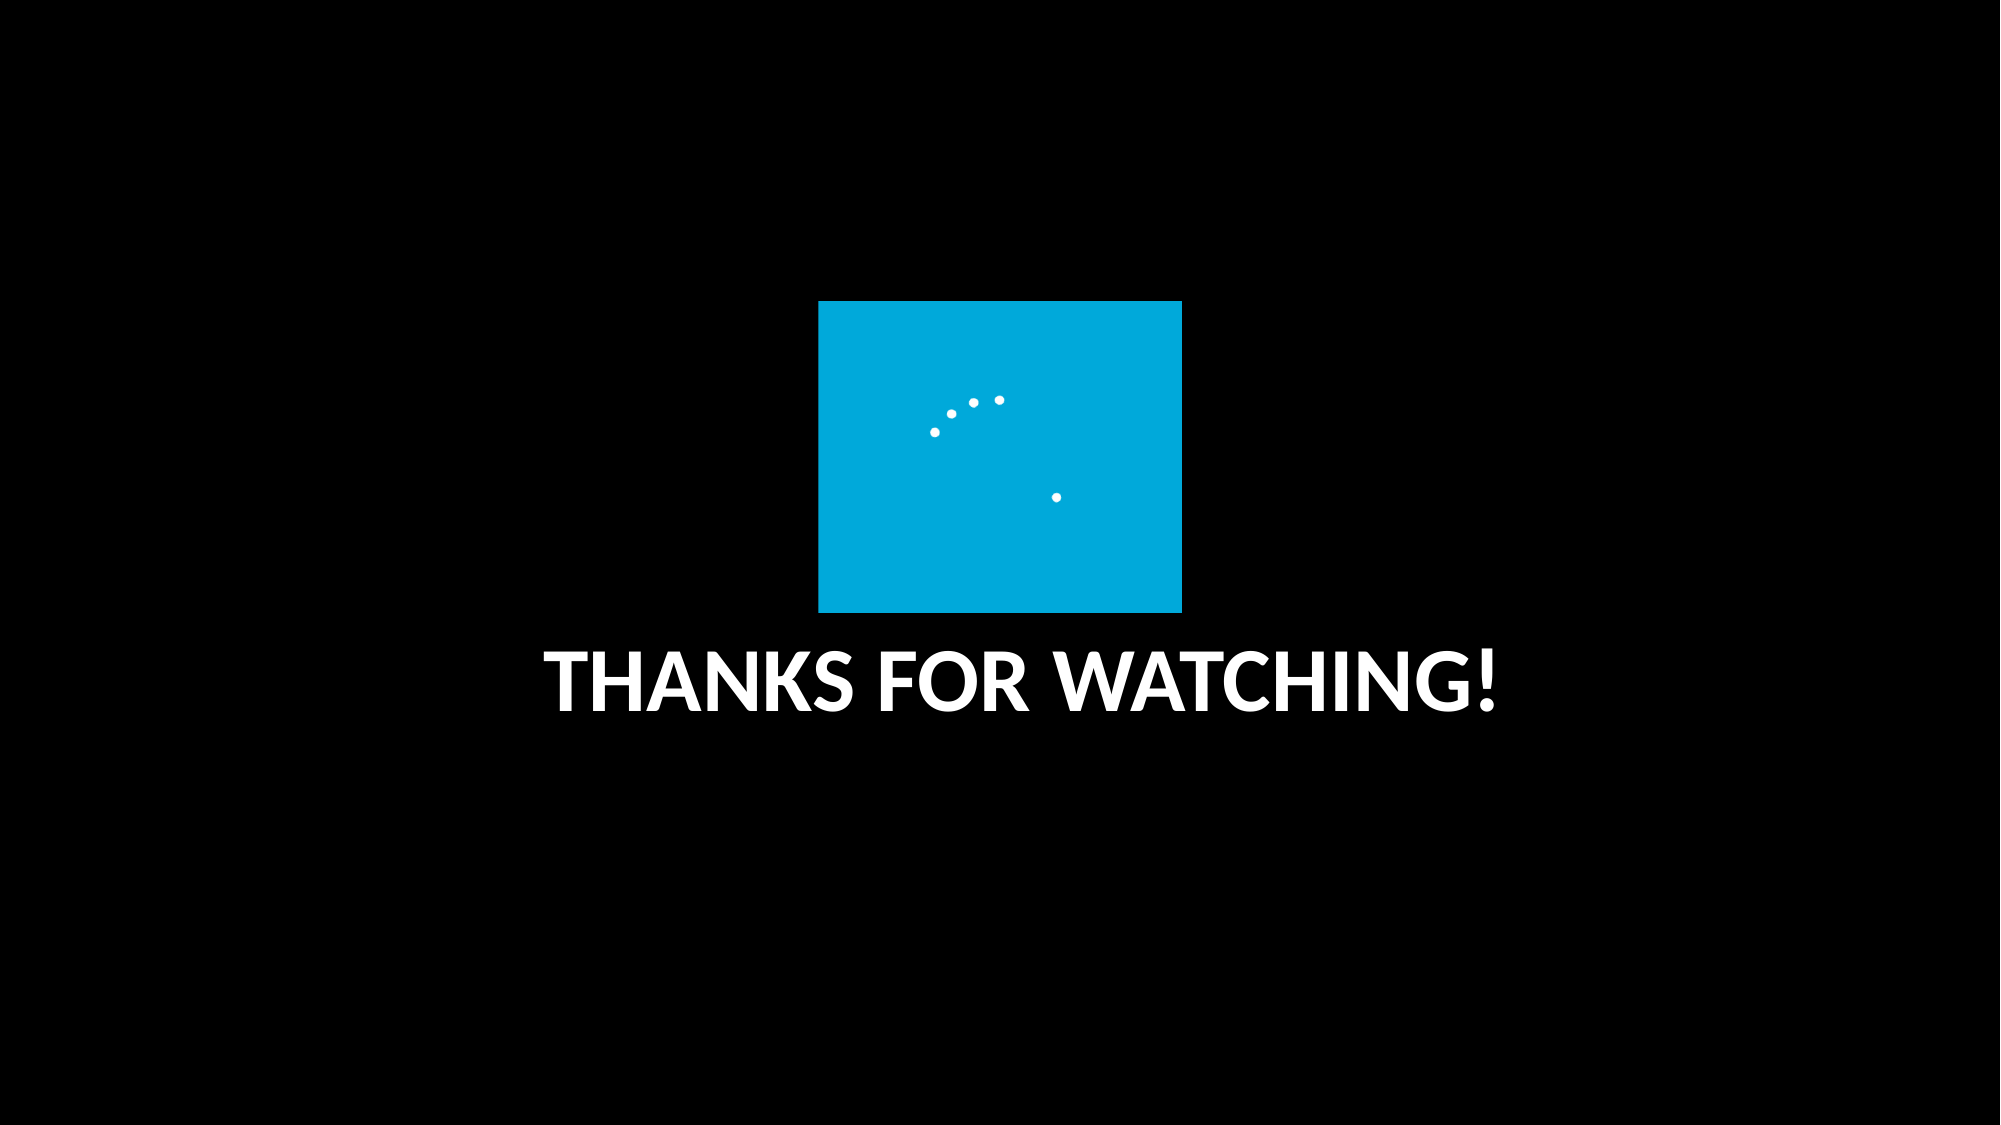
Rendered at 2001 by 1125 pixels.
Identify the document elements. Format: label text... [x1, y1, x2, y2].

picture [1052, 494, 1060, 502]
picture [970, 399, 978, 407]
text_box [0, 0, 2000, 1125]
picture [947, 410, 956, 418]
text_box THANKS FOR WATCHING! [504, 612, 1542, 738]
picture [995, 396, 1004, 404]
picture [931, 428, 939, 436]
